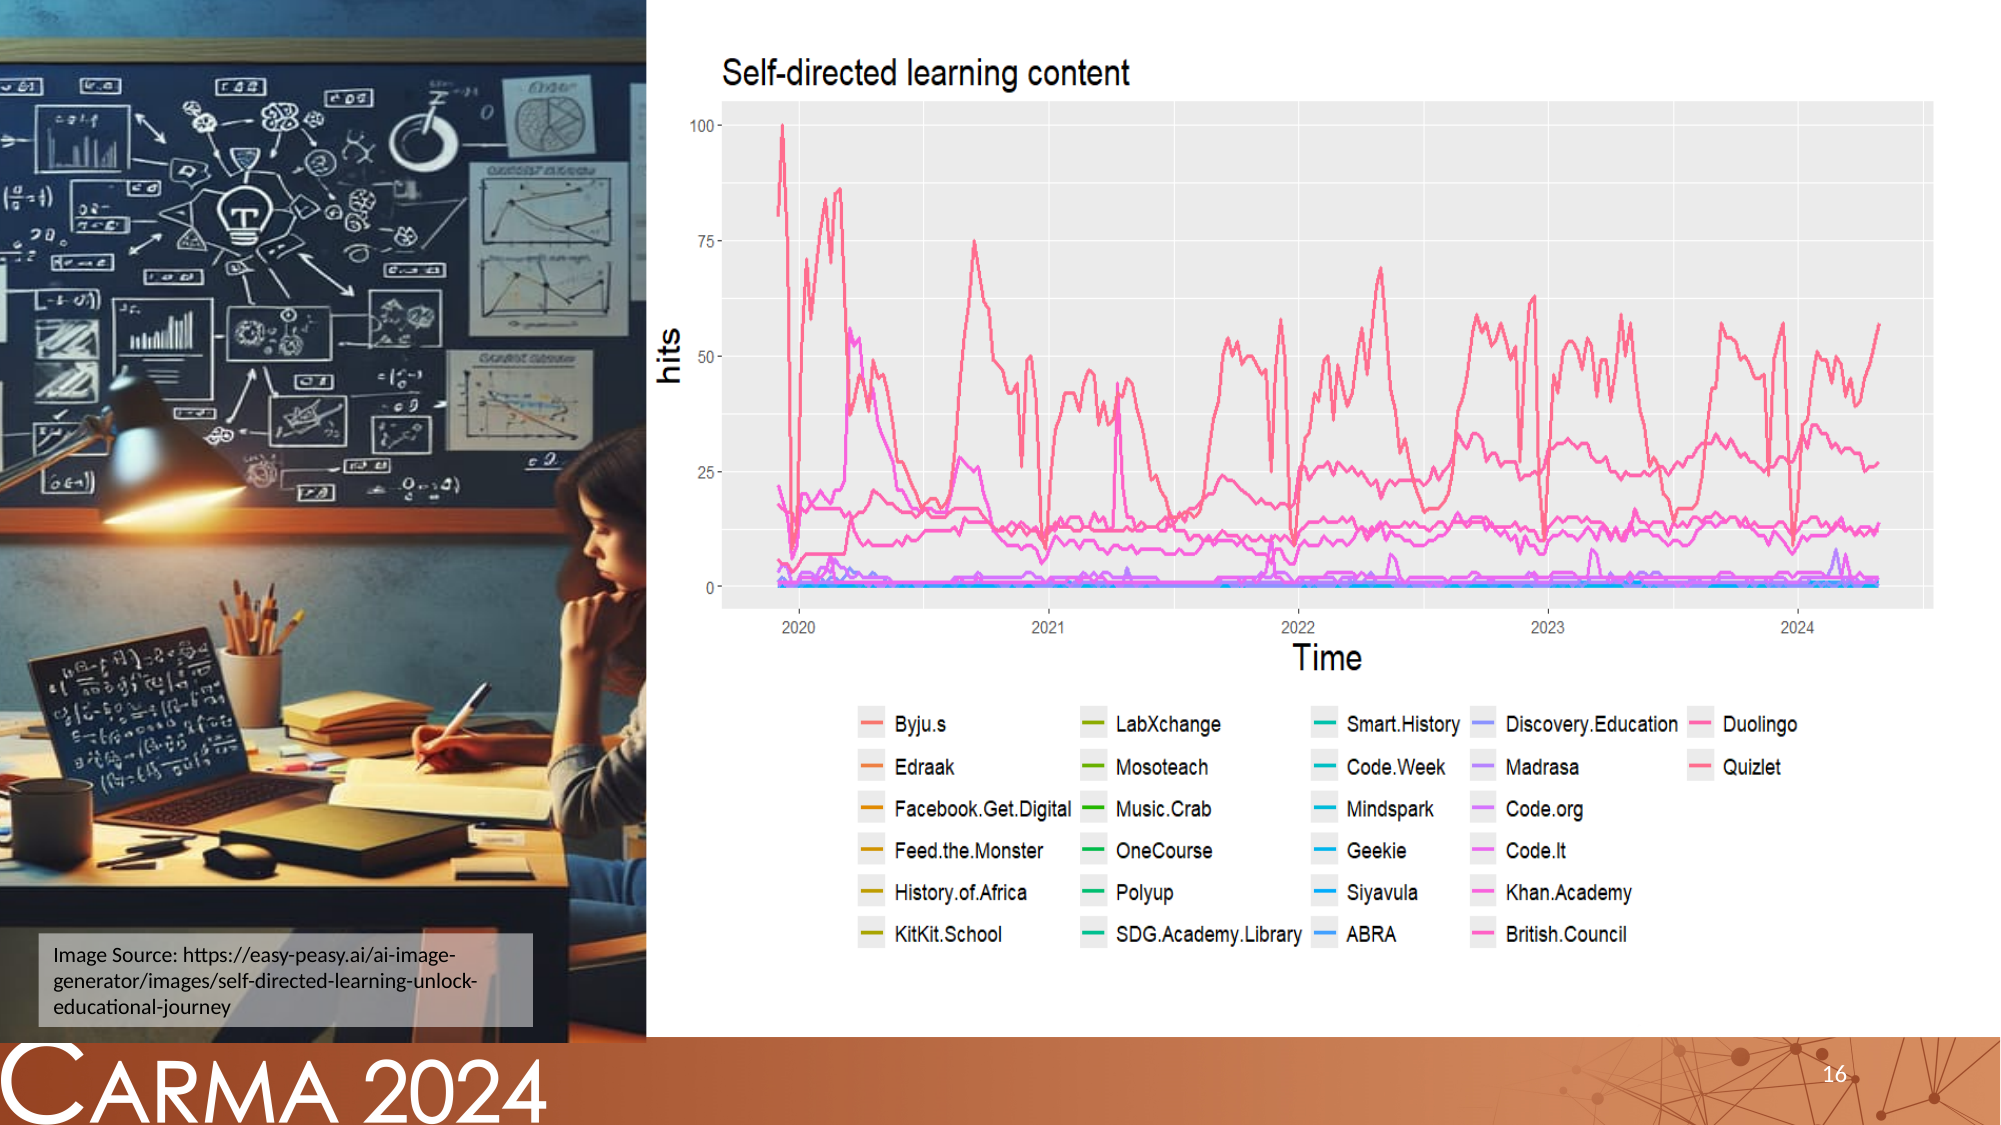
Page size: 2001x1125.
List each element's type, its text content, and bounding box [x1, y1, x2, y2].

slide_number 16 [1412, 1042, 1863, 1103]
picture [0, 0, 2001, 1125]
